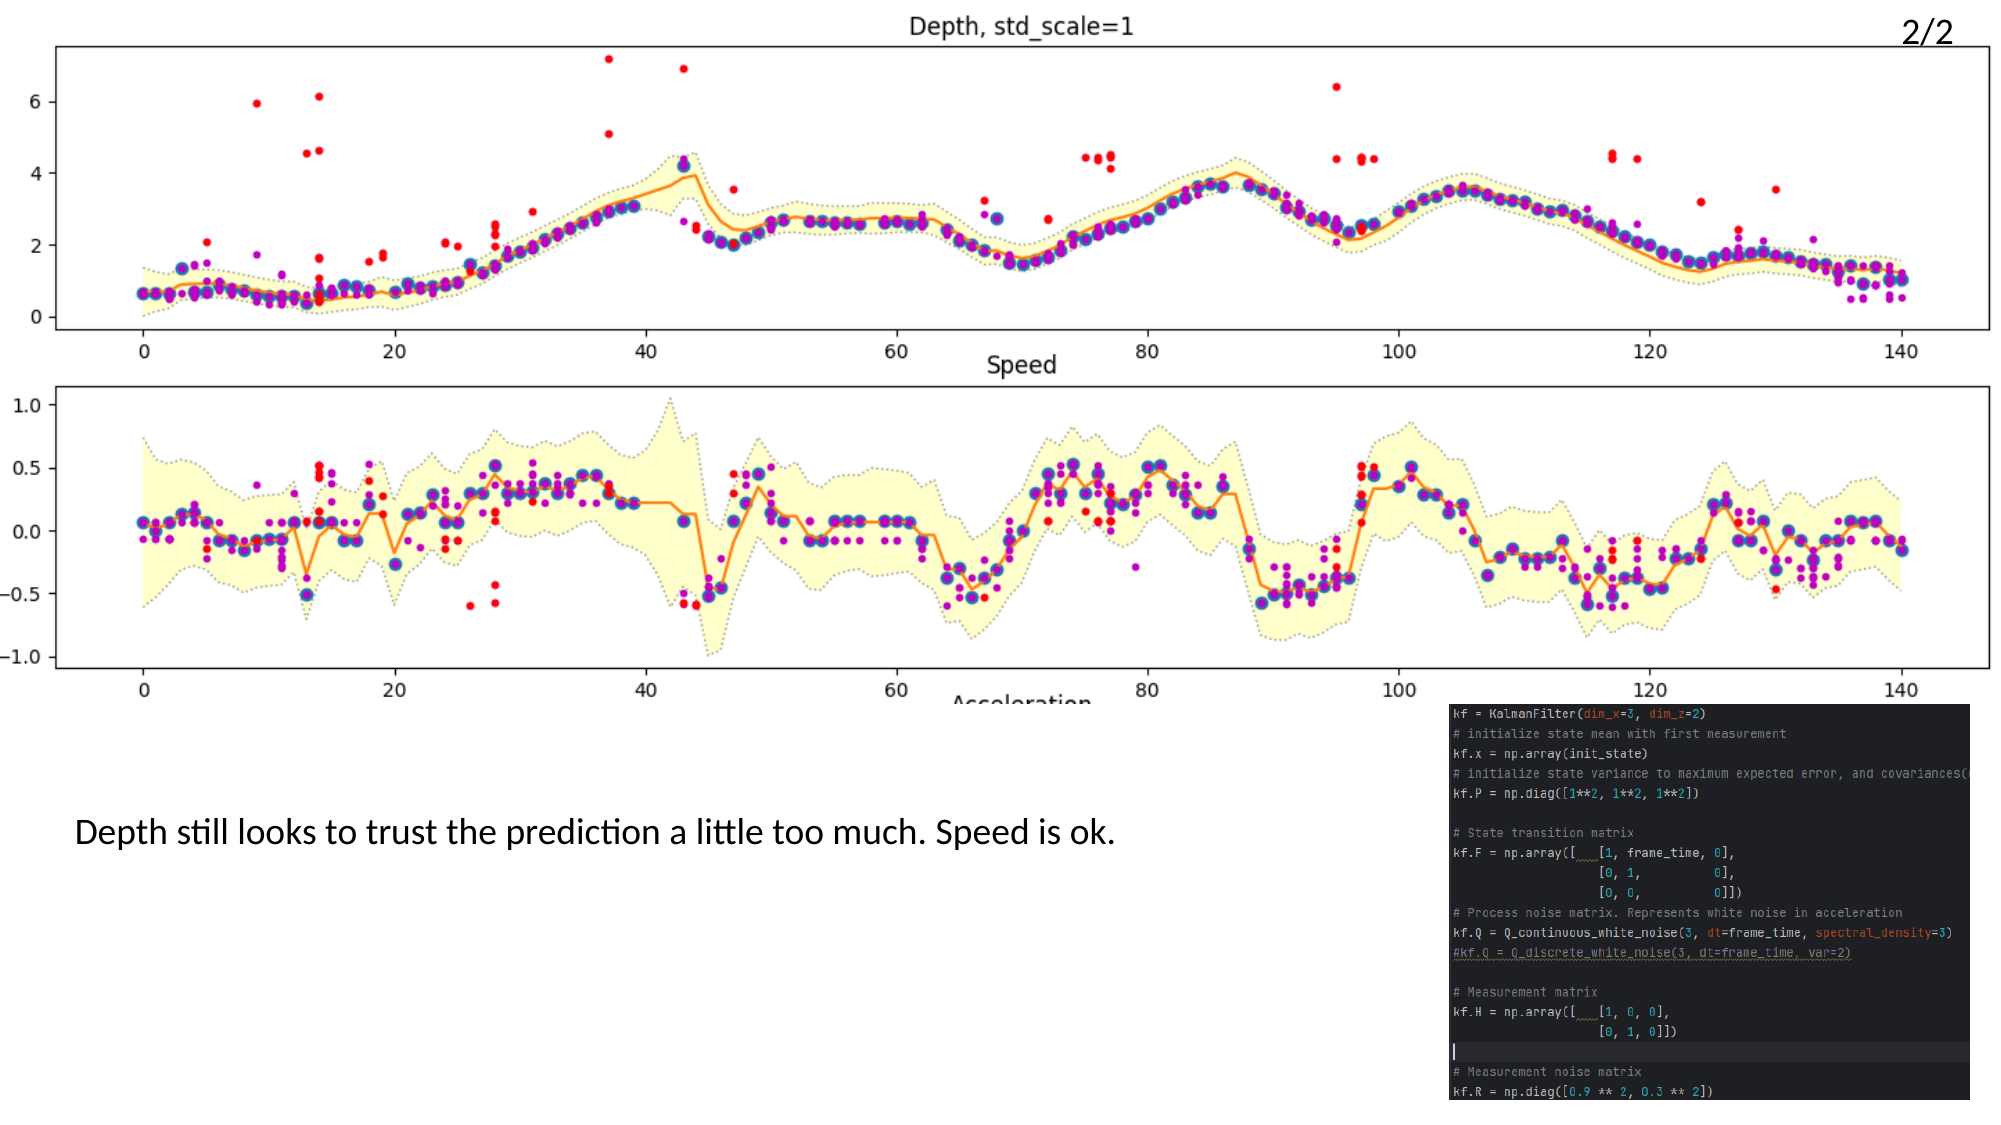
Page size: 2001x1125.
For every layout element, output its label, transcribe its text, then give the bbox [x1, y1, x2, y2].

picture [0, 0, 2000, 1100]
text_box Depth still looks to trust the prediction a little too much. Speed is ok. [60, 799, 1133, 859]
